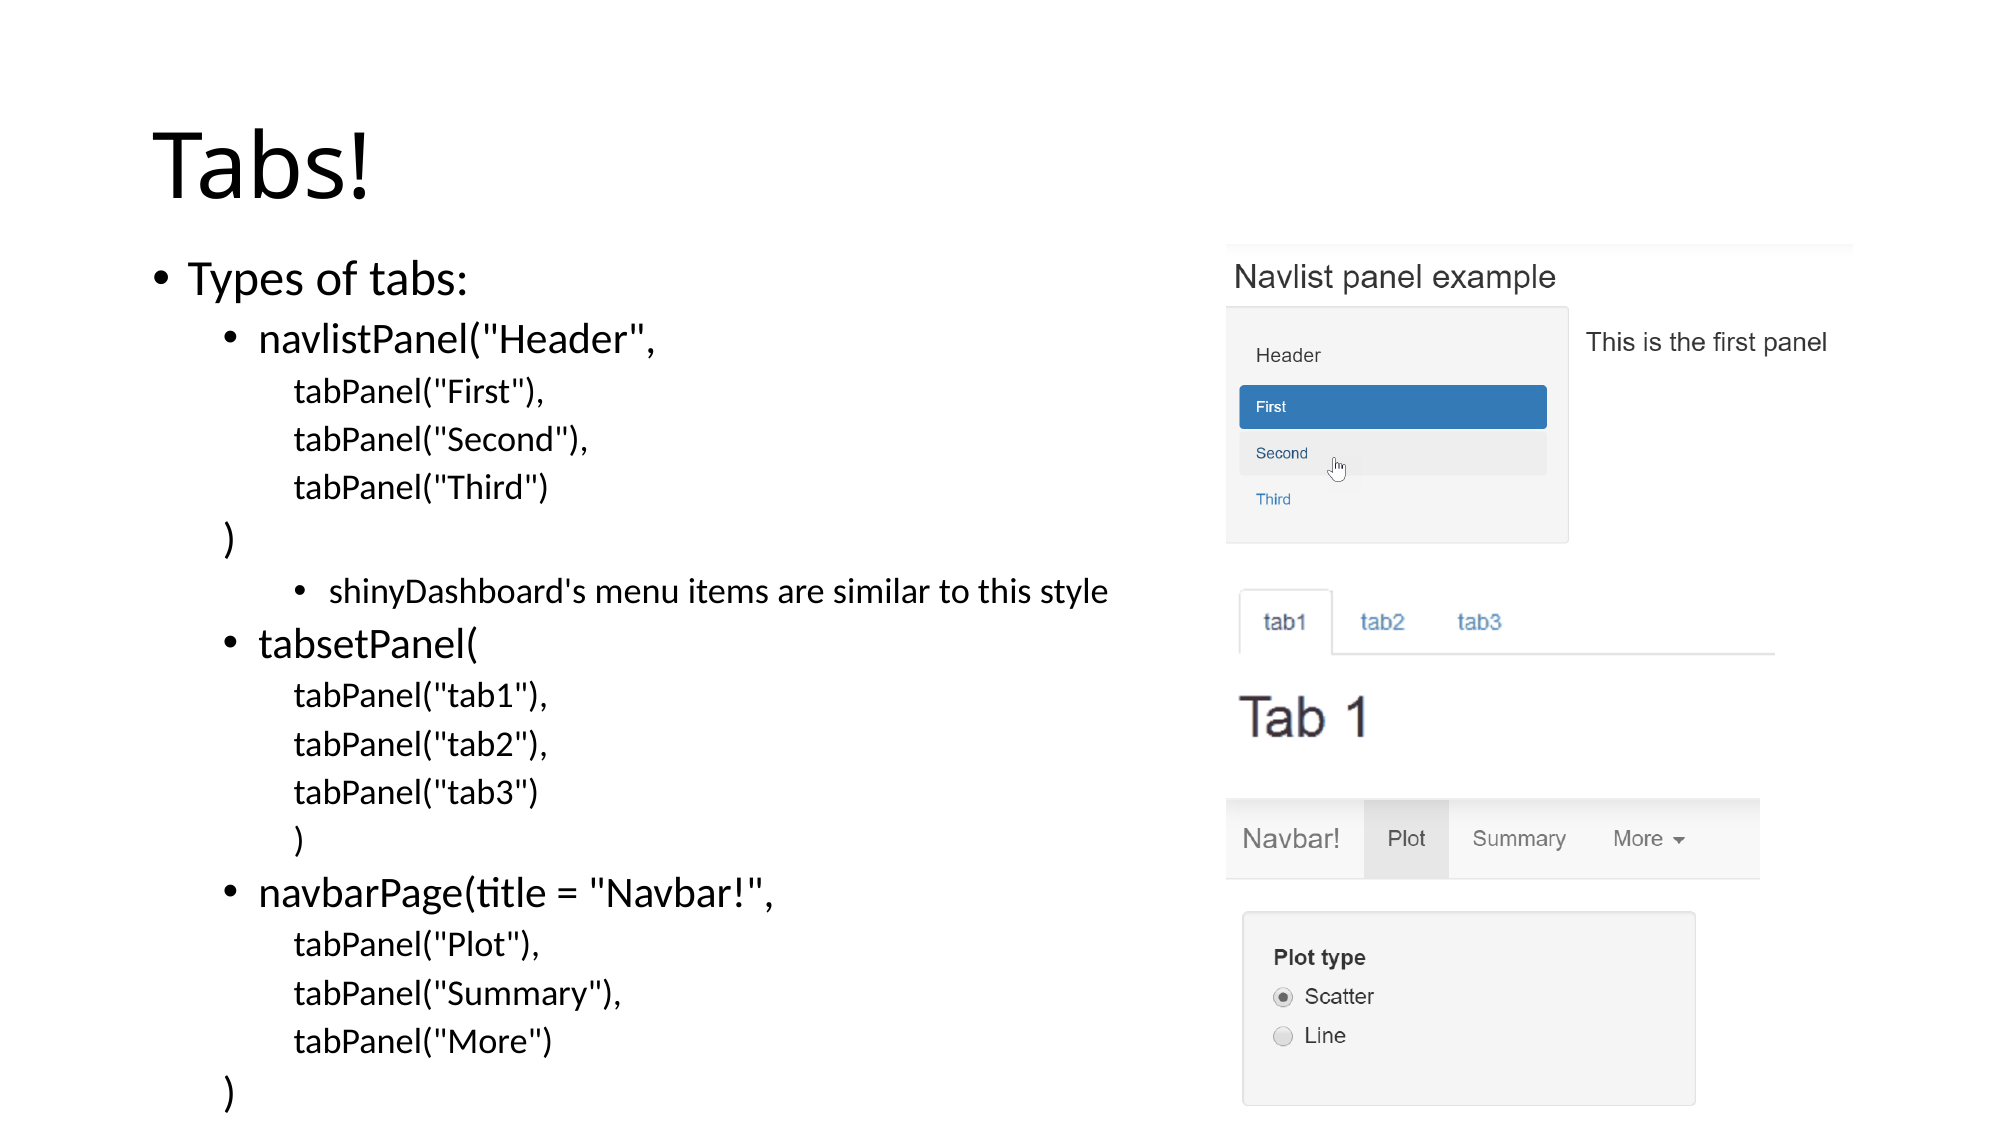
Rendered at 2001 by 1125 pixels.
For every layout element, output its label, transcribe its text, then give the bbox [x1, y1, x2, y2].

title Tabs! [137, 59, 1863, 278]
picture [1226, 244, 1853, 555]
picture [1226, 794, 1760, 1125]
picture [1226, 583, 1782, 778]
list Types of tabs: navlistPanel("Header", tabPanel("First"), tabPanel("Second"), tabPanel("Third") ) shinyDashboard's menu items are similar to this style tabsetPanel( tabPanel("tab1"), tabPanel("tab2"), tabPanel("tab3") ) navbarPage(title = "Navbar!", tabPanel("Plot"), tabPanel("Summary"), tabPanel("More") ) [137, 244, 1146, 1125]
